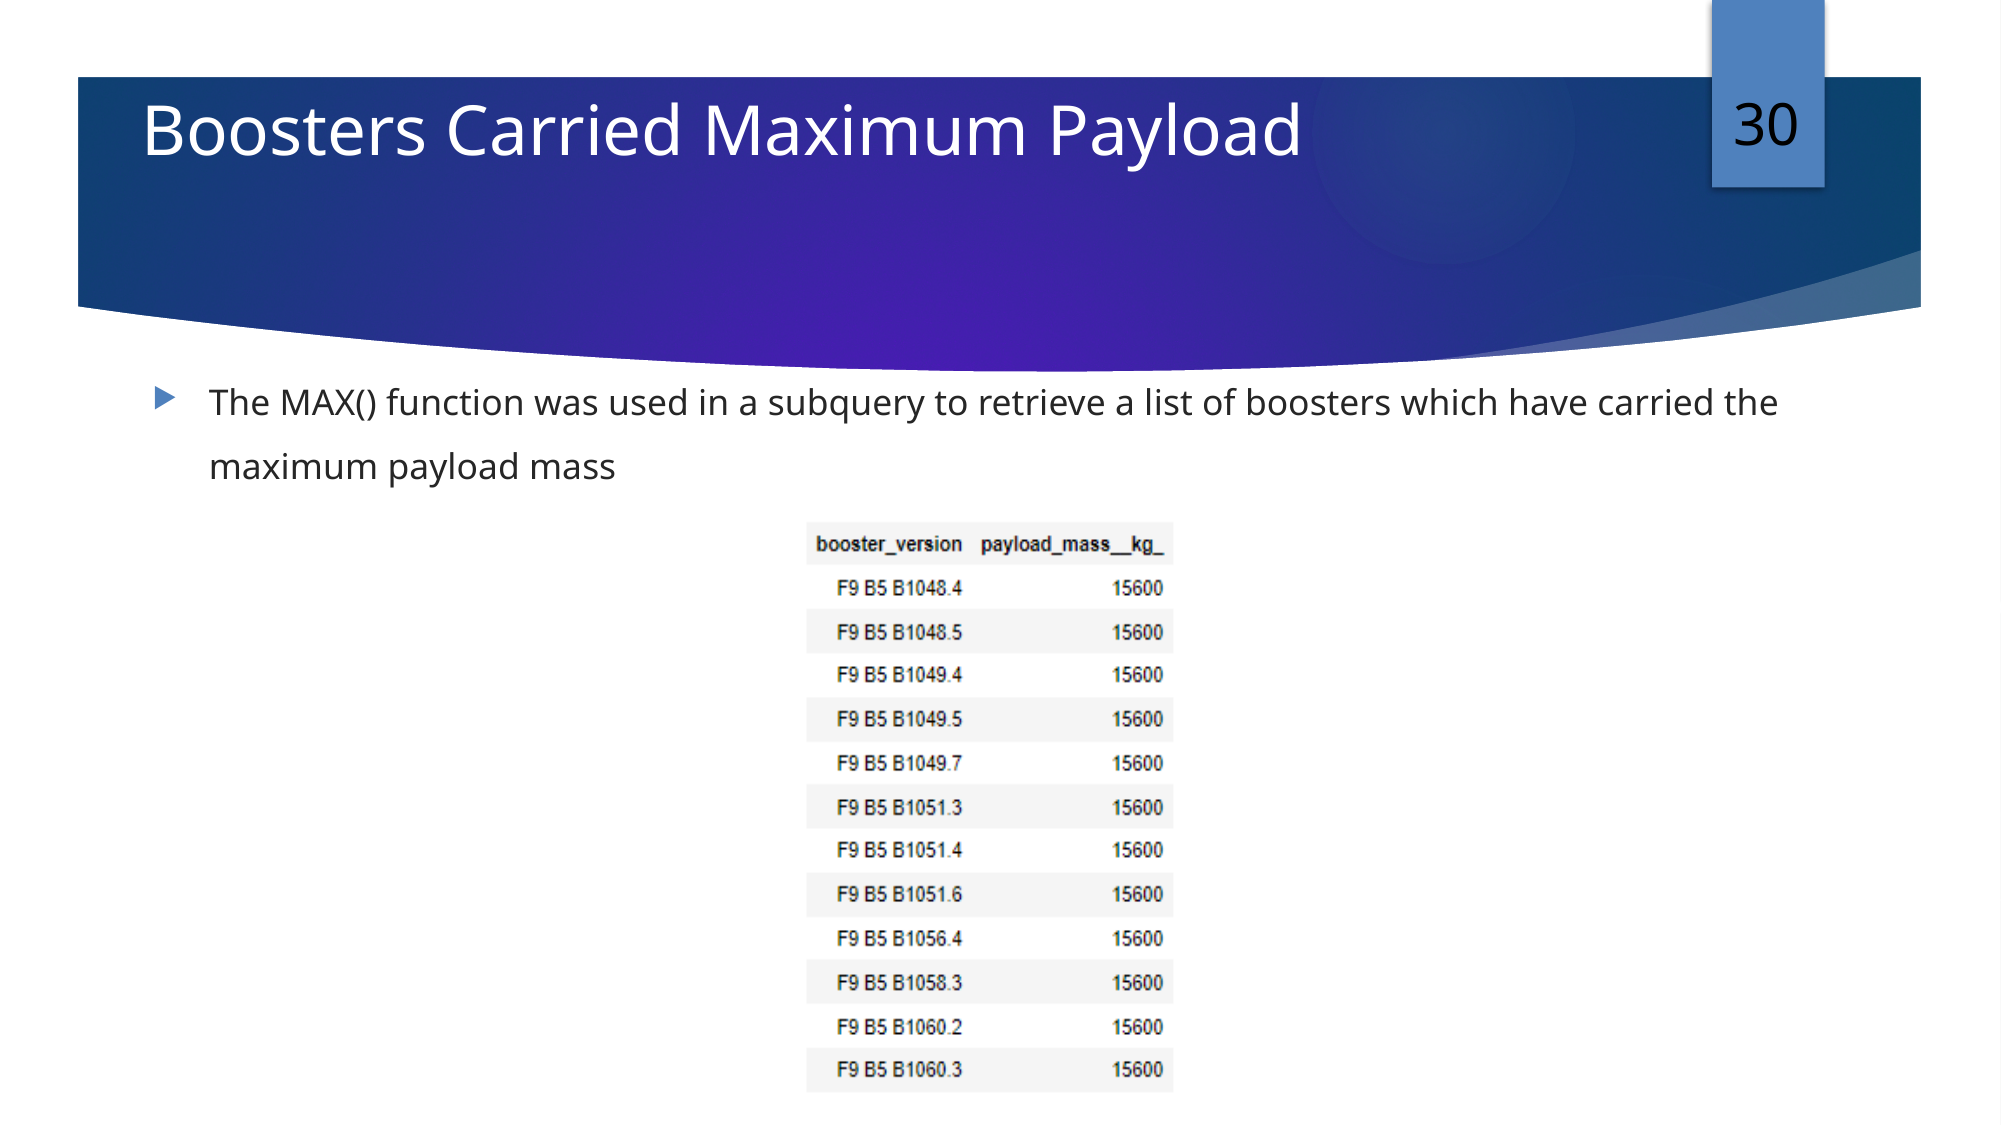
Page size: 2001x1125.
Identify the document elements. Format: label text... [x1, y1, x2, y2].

text_box Boosters Carried Maximum Payload [126, 88, 1852, 179]
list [793, 514, 1184, 1110]
slide_number 30 [1698, 48, 1836, 88]
list The MAX() function was used in a subquery to retrieve a list of boosters which have carried the maximum payload mass [137, 351, 1852, 508]
